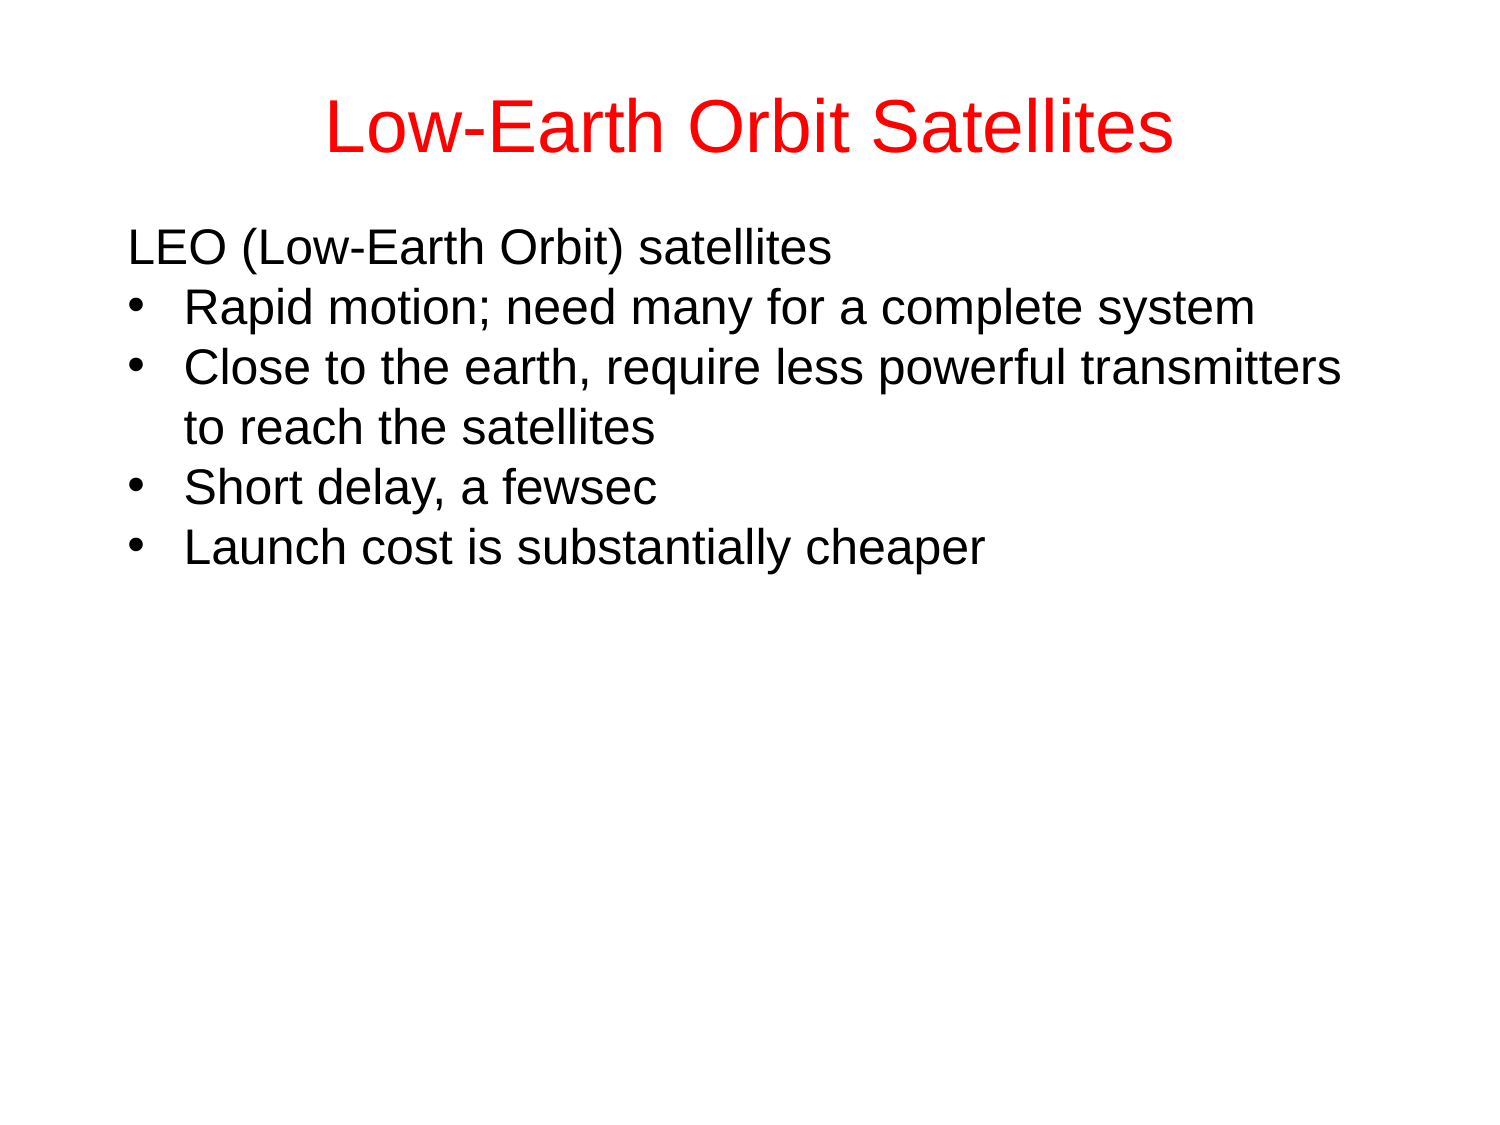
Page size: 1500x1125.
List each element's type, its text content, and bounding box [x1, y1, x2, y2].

title Low-Earth Orbit Satellites [0, 0, 1500, 245]
